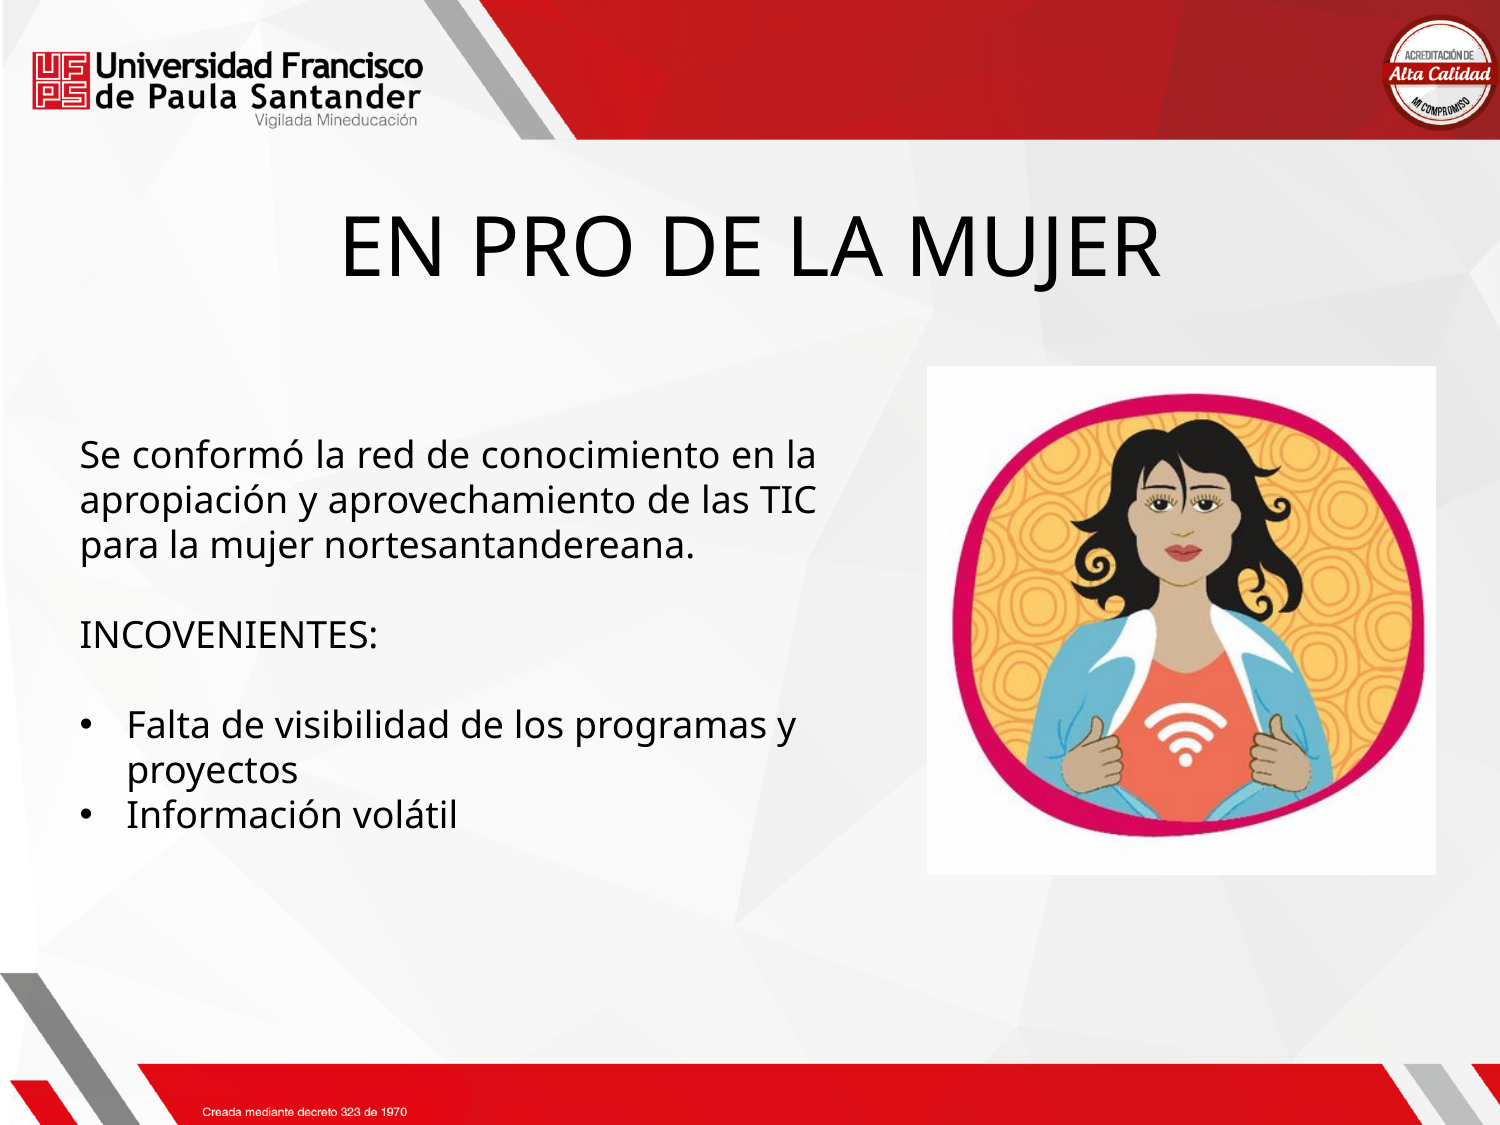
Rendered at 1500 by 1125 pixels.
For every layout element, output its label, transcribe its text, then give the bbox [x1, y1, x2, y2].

picture [0, 0, 1500, 1125]
text_box EN PRO DE LA MUJER [292, 185, 1209, 301]
text_box Se conformó la red de conocimiento en la apropiación y aprovechamiento de las TIC para la mujer nortesantandereana. INCOVENIENTES: Falta de visibilidad de los programas y proyectos Información volátil [64, 423, 833, 889]
